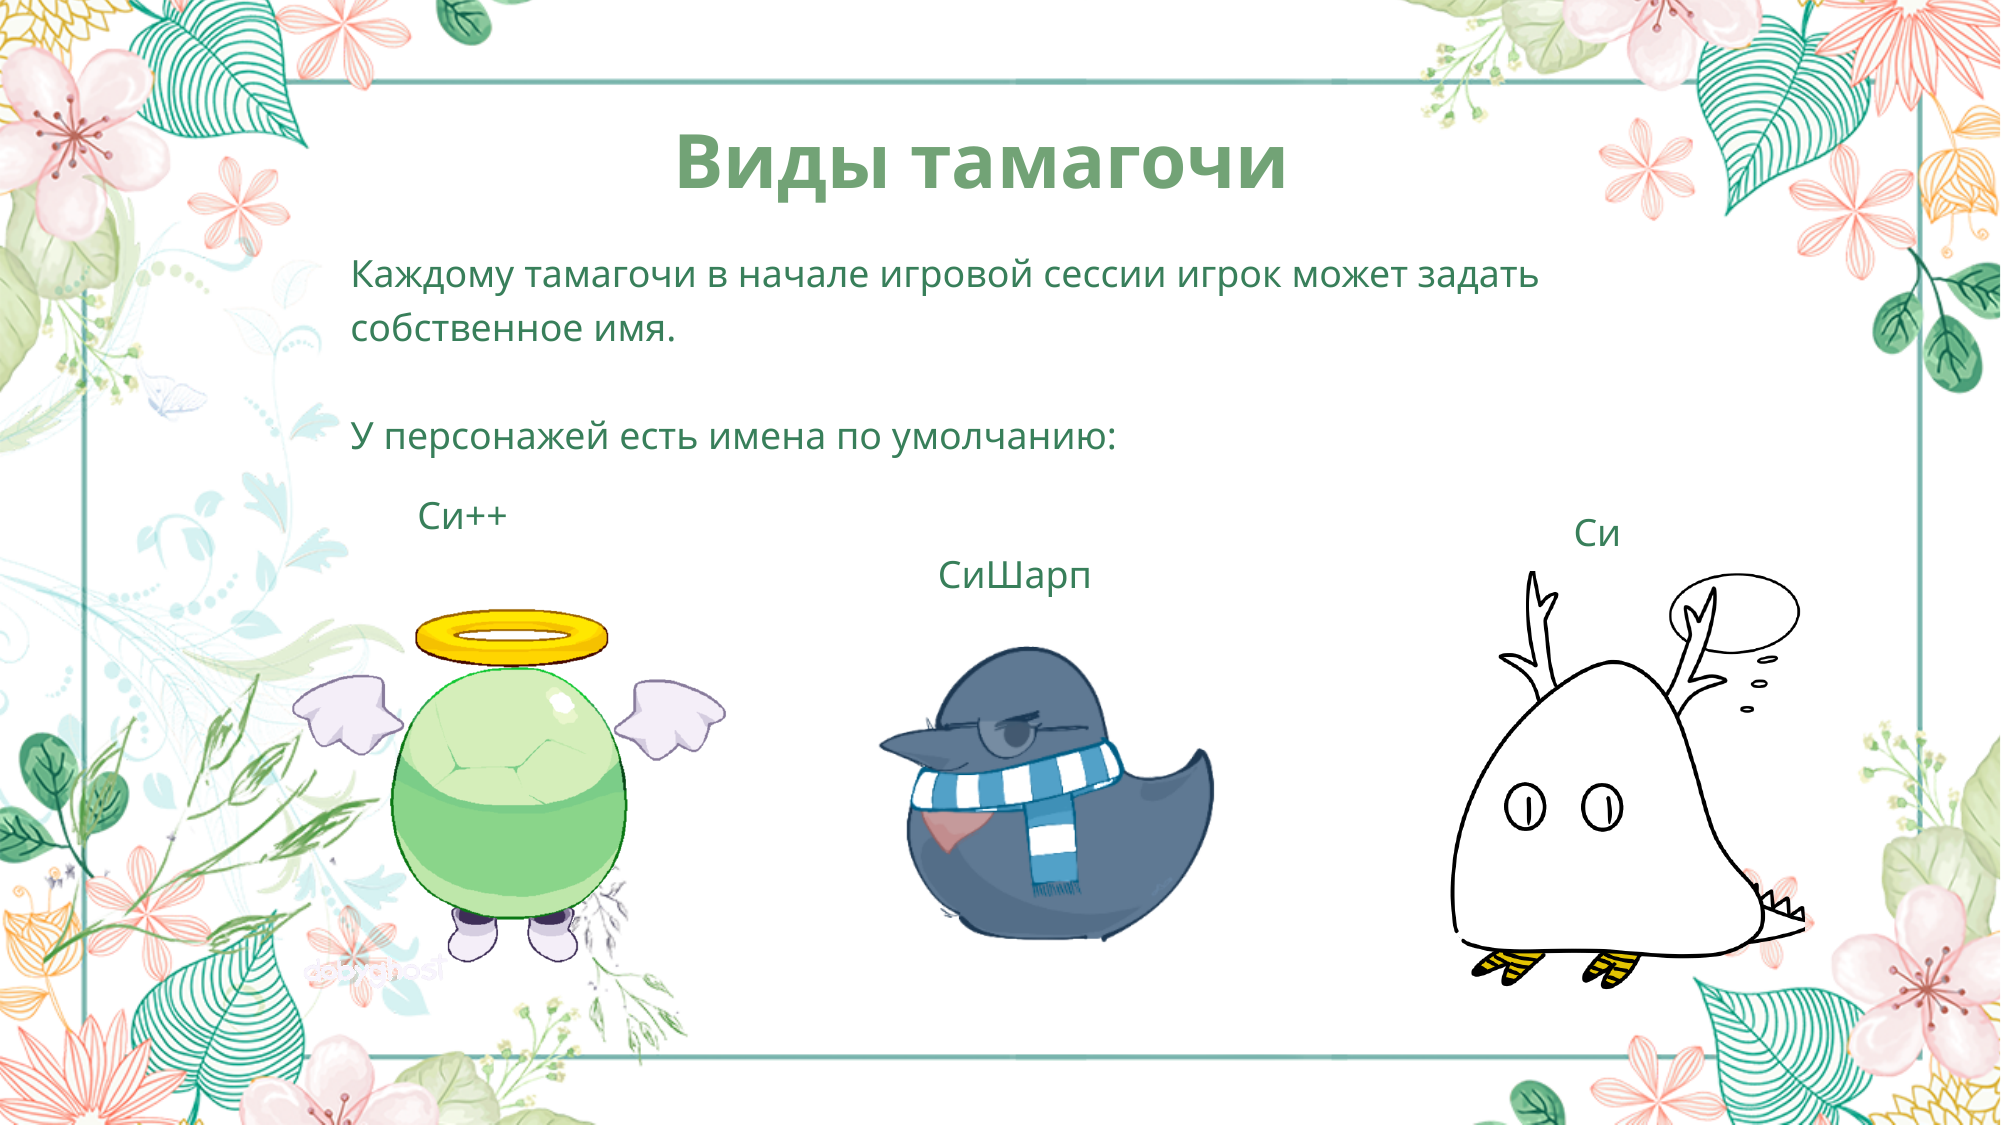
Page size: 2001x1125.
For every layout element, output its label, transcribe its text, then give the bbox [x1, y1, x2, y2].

text_box Каждому тамагочи в начале игровой сессии игрок может задать собственное имя. У персонажей есть имена по умолчанию: [335, 234, 1664, 571]
text_box Си [1558, 492, 1762, 571]
text_box Виды тамагочи [327, 106, 1636, 211]
picture [0, 0, 2001, 1125]
text_box Си++ [402, 475, 606, 521]
